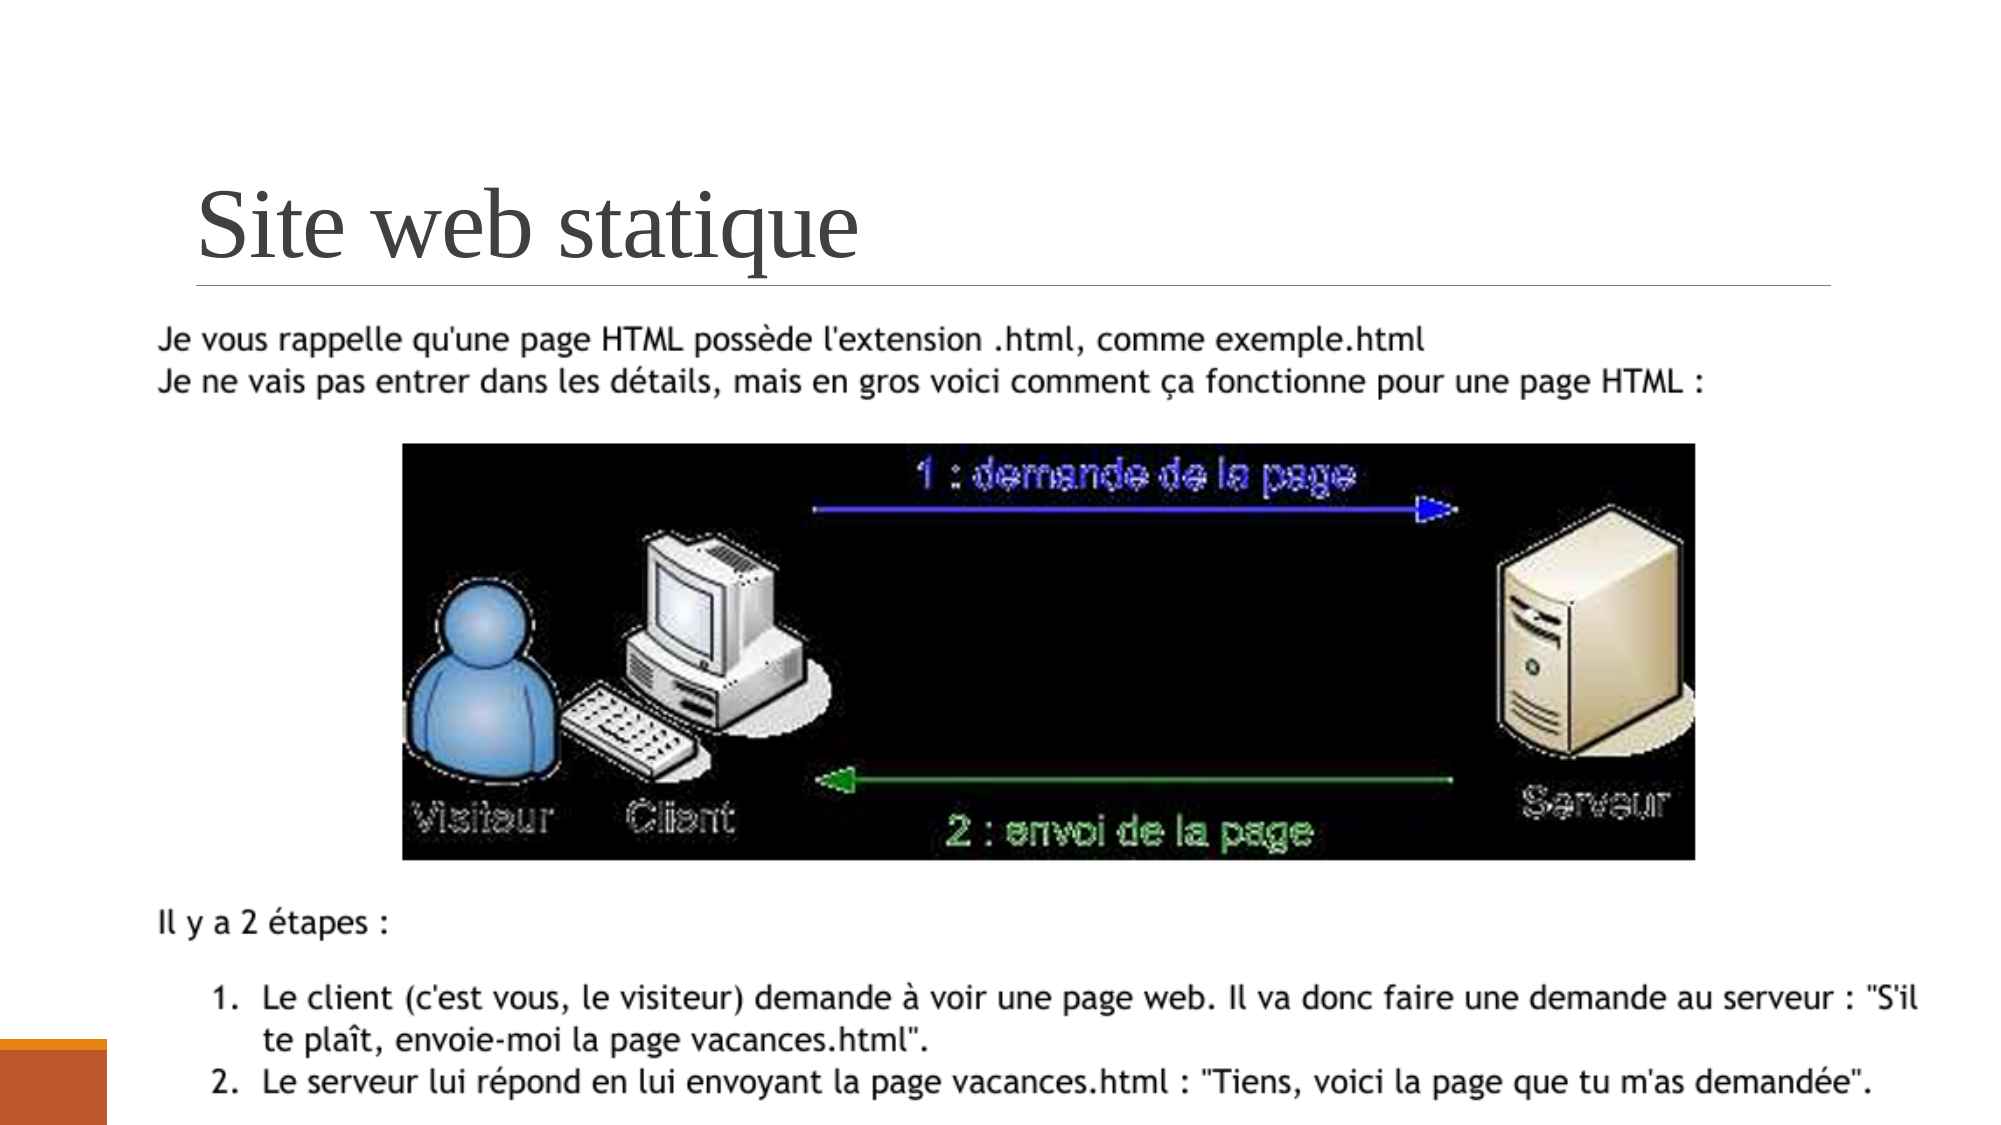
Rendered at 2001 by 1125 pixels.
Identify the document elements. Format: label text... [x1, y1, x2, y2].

title Site web statique [180, 47, 1830, 285]
picture [106, 302, 2000, 1125]
